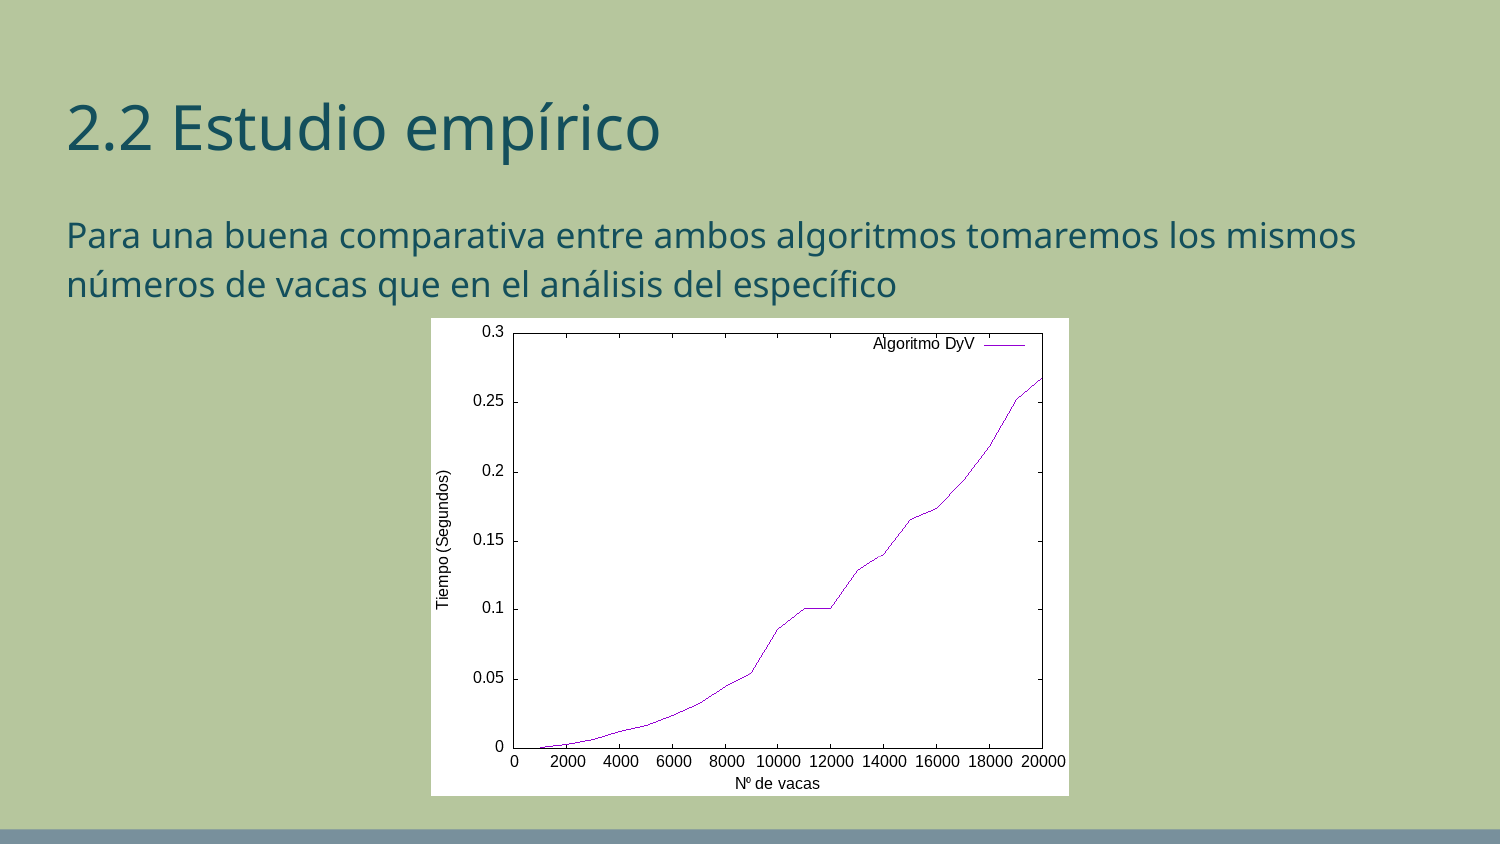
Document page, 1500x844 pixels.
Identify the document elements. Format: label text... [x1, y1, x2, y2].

picture [431, 318, 1069, 796]
list Para una buena comparativa entre ambos algoritmos tomaremos los mismos números de vacas que en el análisis del específico [51, 192, 1449, 750]
title 2.2 Estudio empírico [51, 72, 1449, 174]
